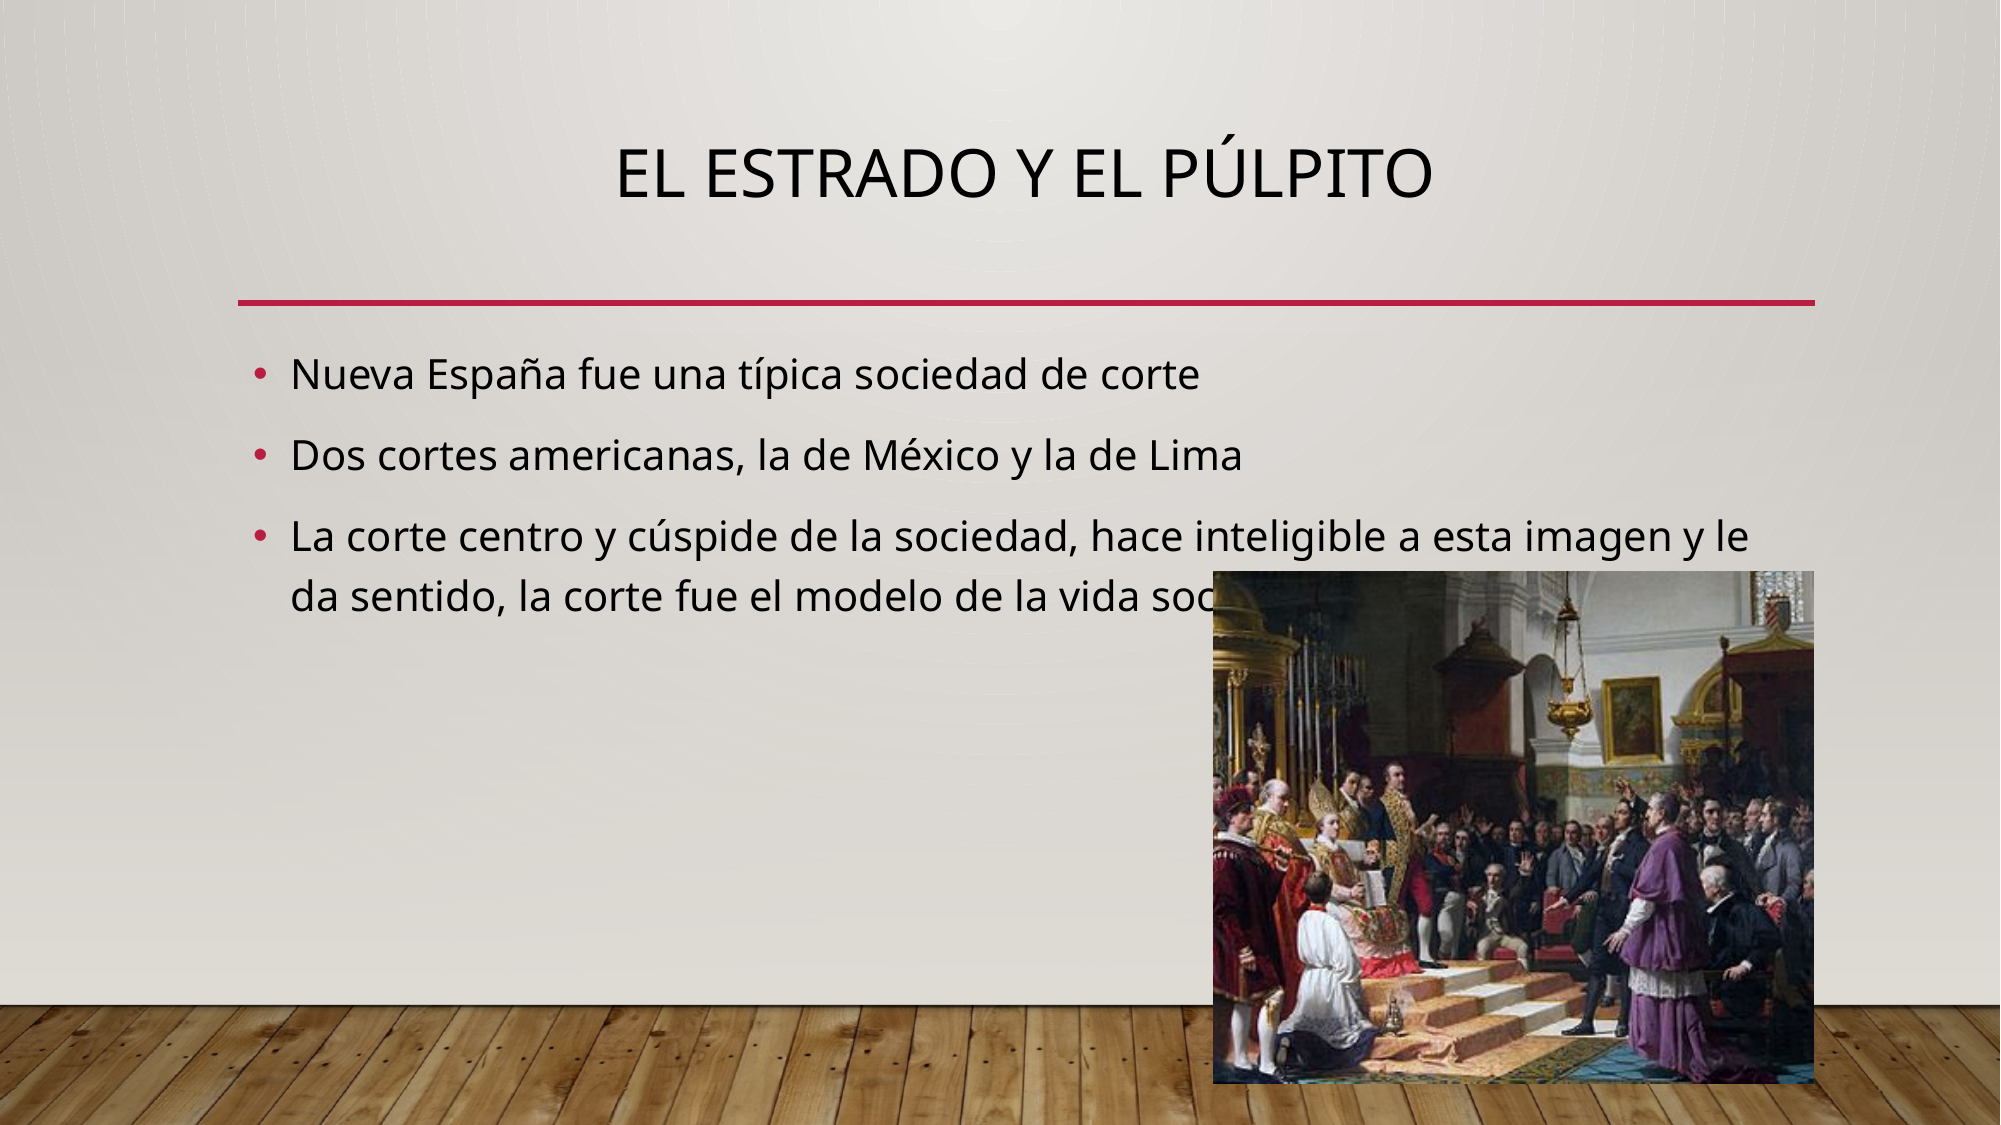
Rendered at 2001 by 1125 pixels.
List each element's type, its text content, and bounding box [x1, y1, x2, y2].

title El estrado y el púlpito [238, 131, 1814, 305]
picture [0, 570, 2000, 1125]
list Nueva España fue una típica sociedad de corte Dos cortes americanas, la de México y la de Lima La corte centro y cúspide de la sociedad, hace inteligible a esta imagen y le da sentido, la corte fue el modelo de la vida social [238, 330, 1814, 897]
